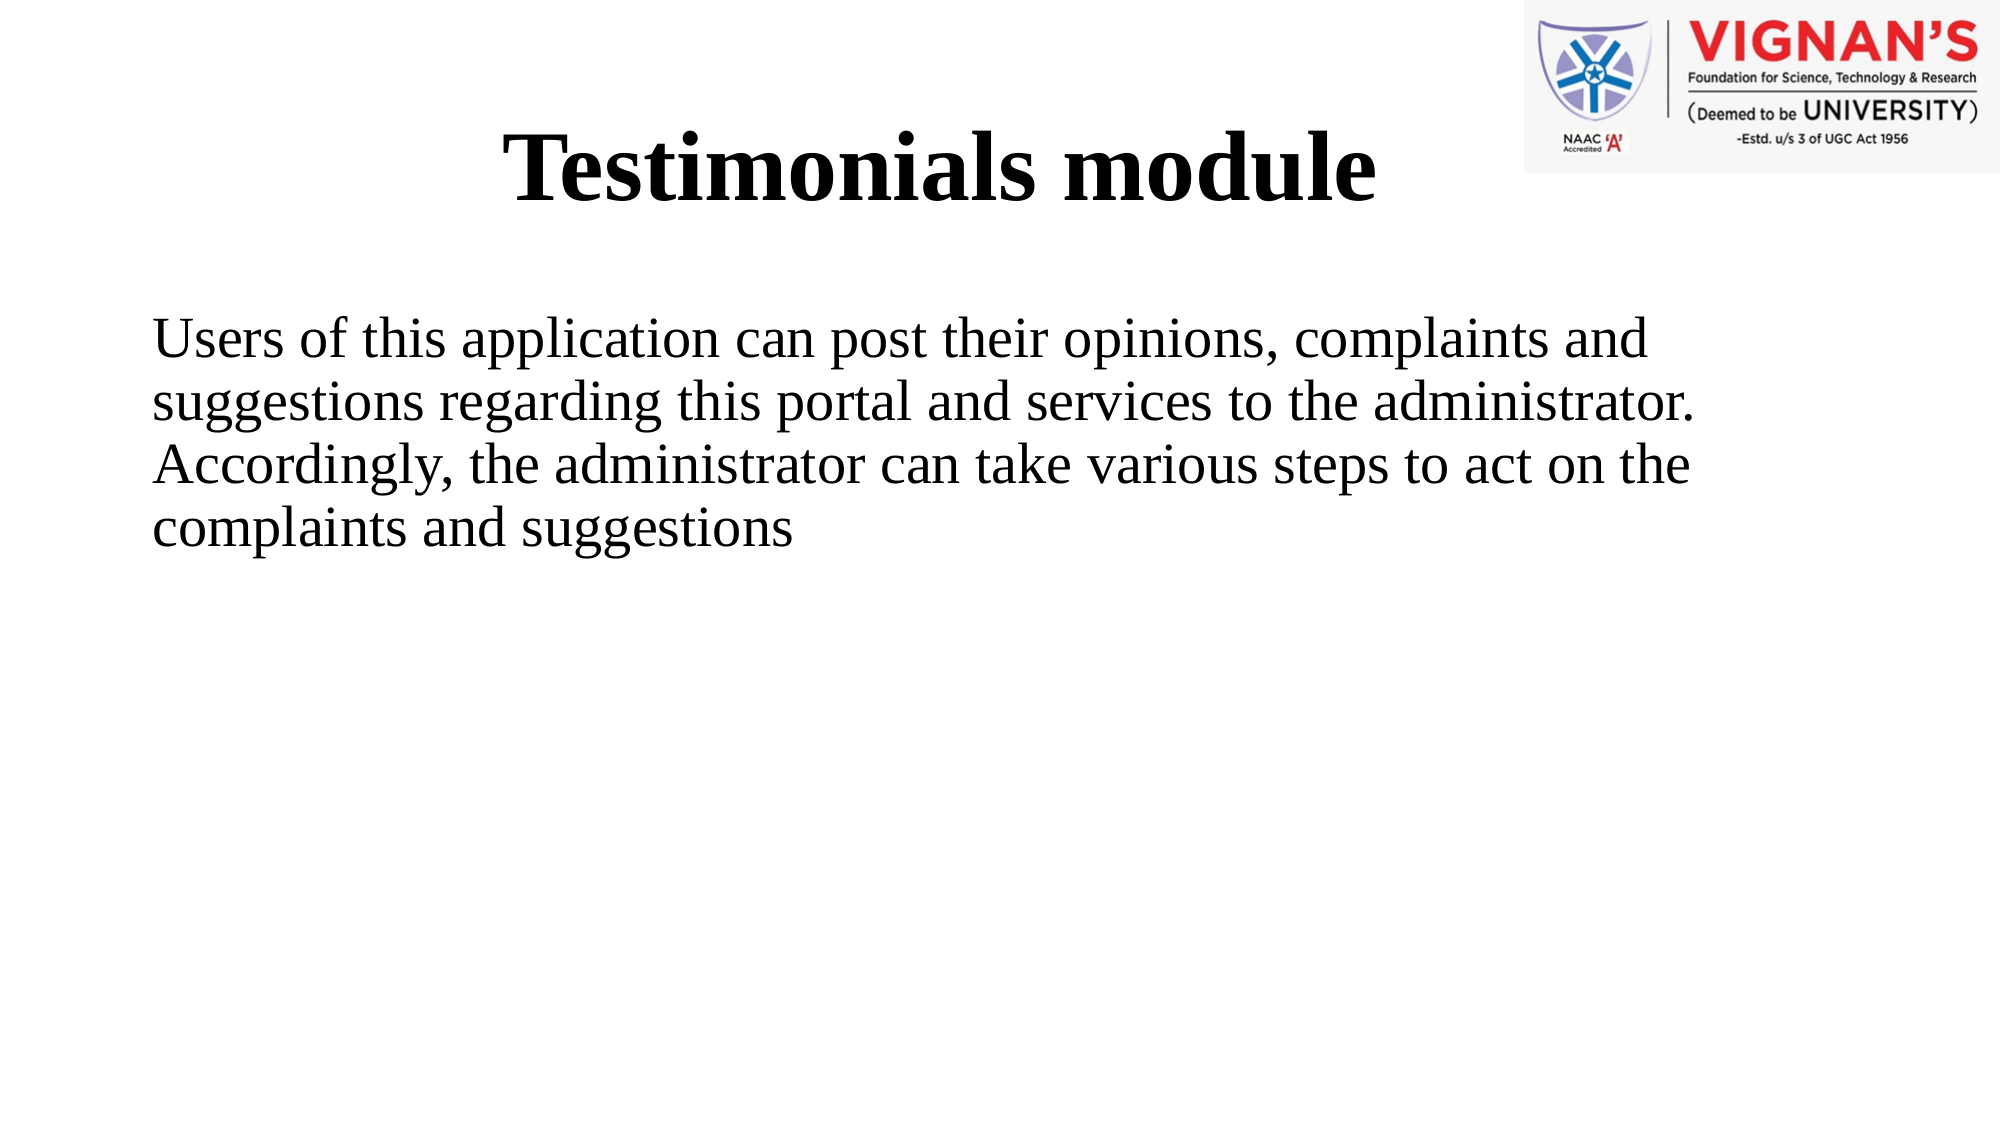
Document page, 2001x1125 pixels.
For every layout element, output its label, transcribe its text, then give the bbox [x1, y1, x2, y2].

picture [1524, 0, 2000, 173]
list Users of this application can post their opinions, complaints and suggestions regarding this portal and services to the administrator. Accordingly, the administrator can take various steps to act on the complaints and suggestions [137, 299, 1863, 1014]
title Testimonials module [137, 59, 1863, 278]
